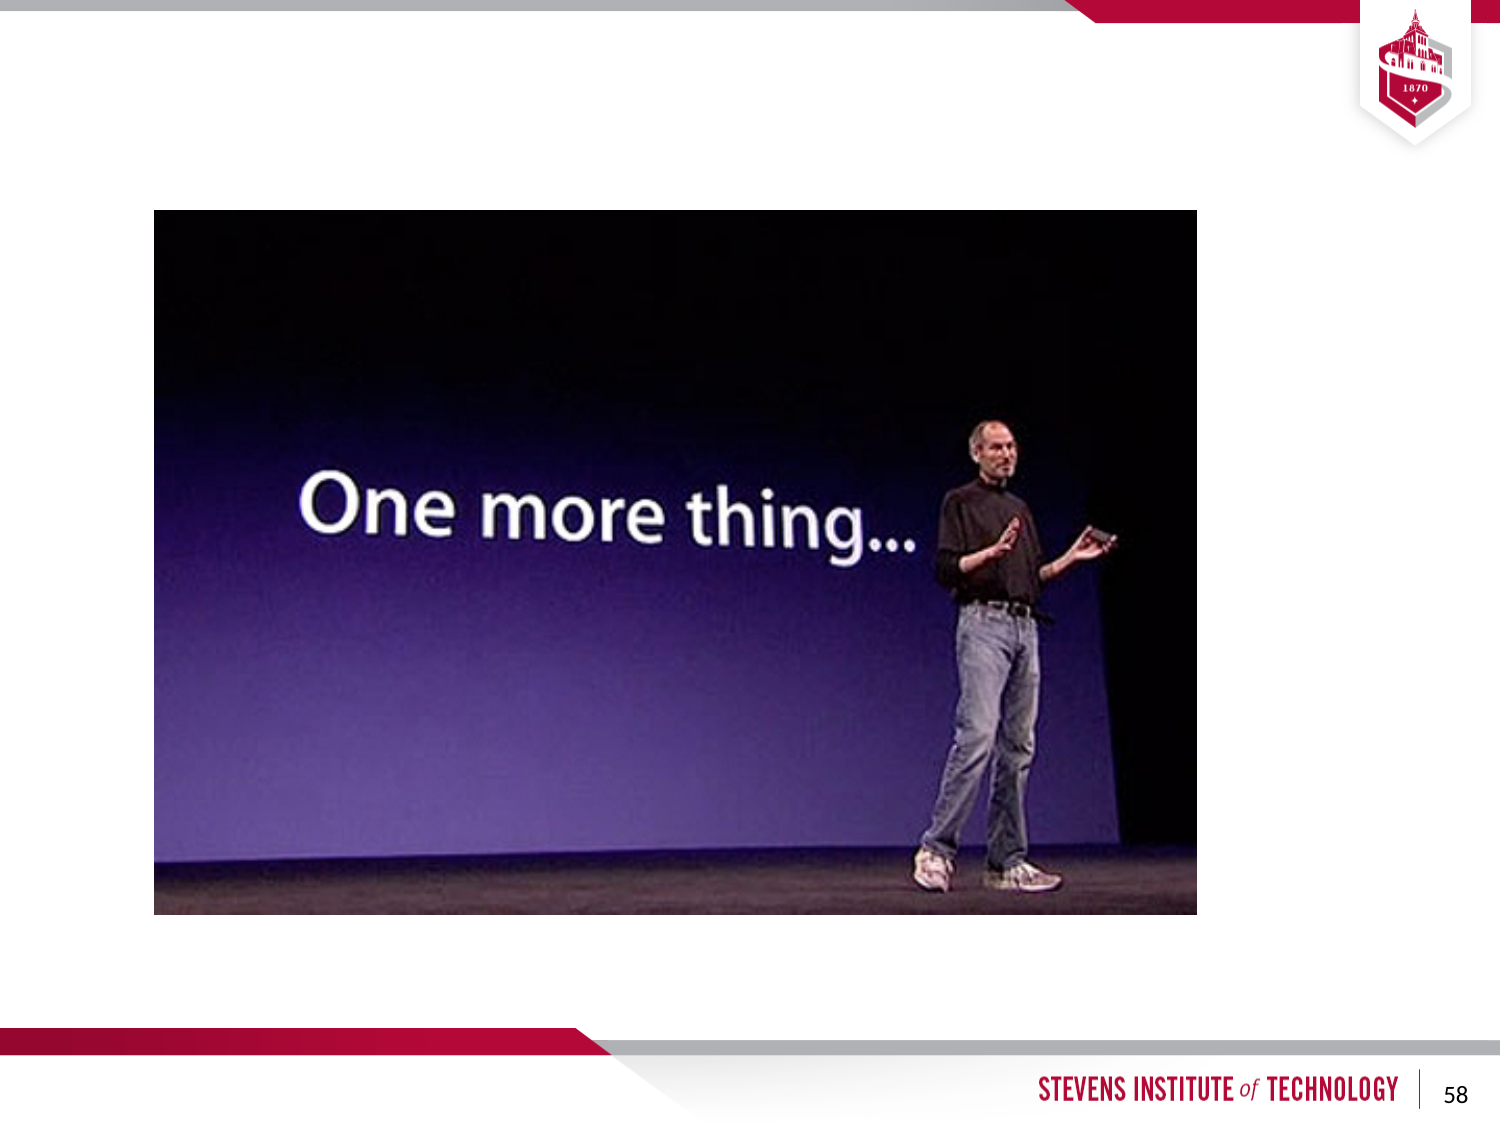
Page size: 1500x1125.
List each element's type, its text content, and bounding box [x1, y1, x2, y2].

picture [0, 0, 1500, 160]
slide_number 58 [1428, 1071, 1490, 1108]
picture [0, 1028, 1500, 1125]
picture [154, 210, 1197, 915]
